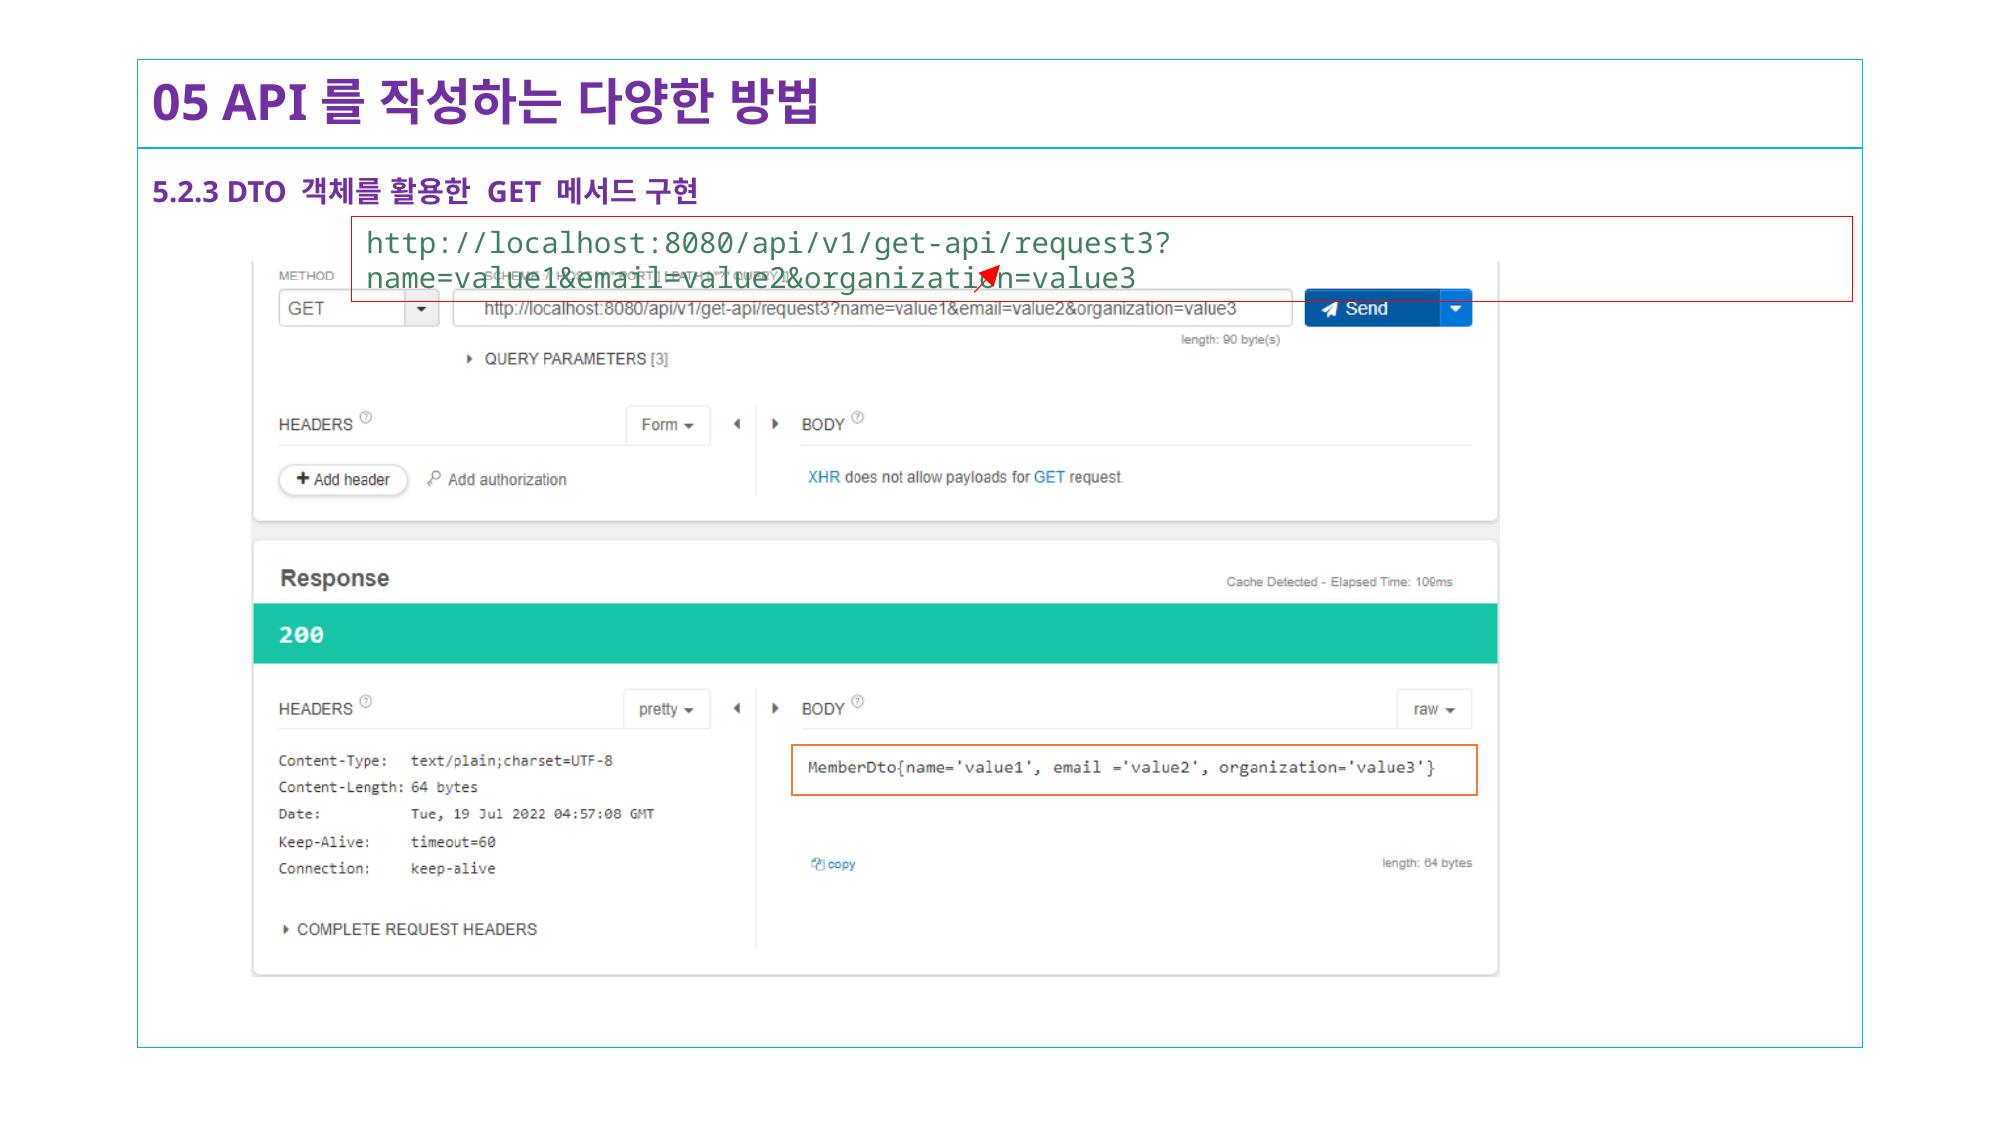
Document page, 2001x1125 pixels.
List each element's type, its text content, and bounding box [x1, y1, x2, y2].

title 05 API를 작성하는 다양한 방법 [137, 59, 1863, 148]
picture [233, 235, 1523, 992]
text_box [973, 265, 1001, 292]
list 5.2.3 DTO 객체를 활용한 GET 메서드 구현 [137, 148, 1863, 1048]
text_box http://localhost:8080/api/v1/get-api/request3?name=value1&email=value2&organization=value3 [351, 216, 1853, 302]
